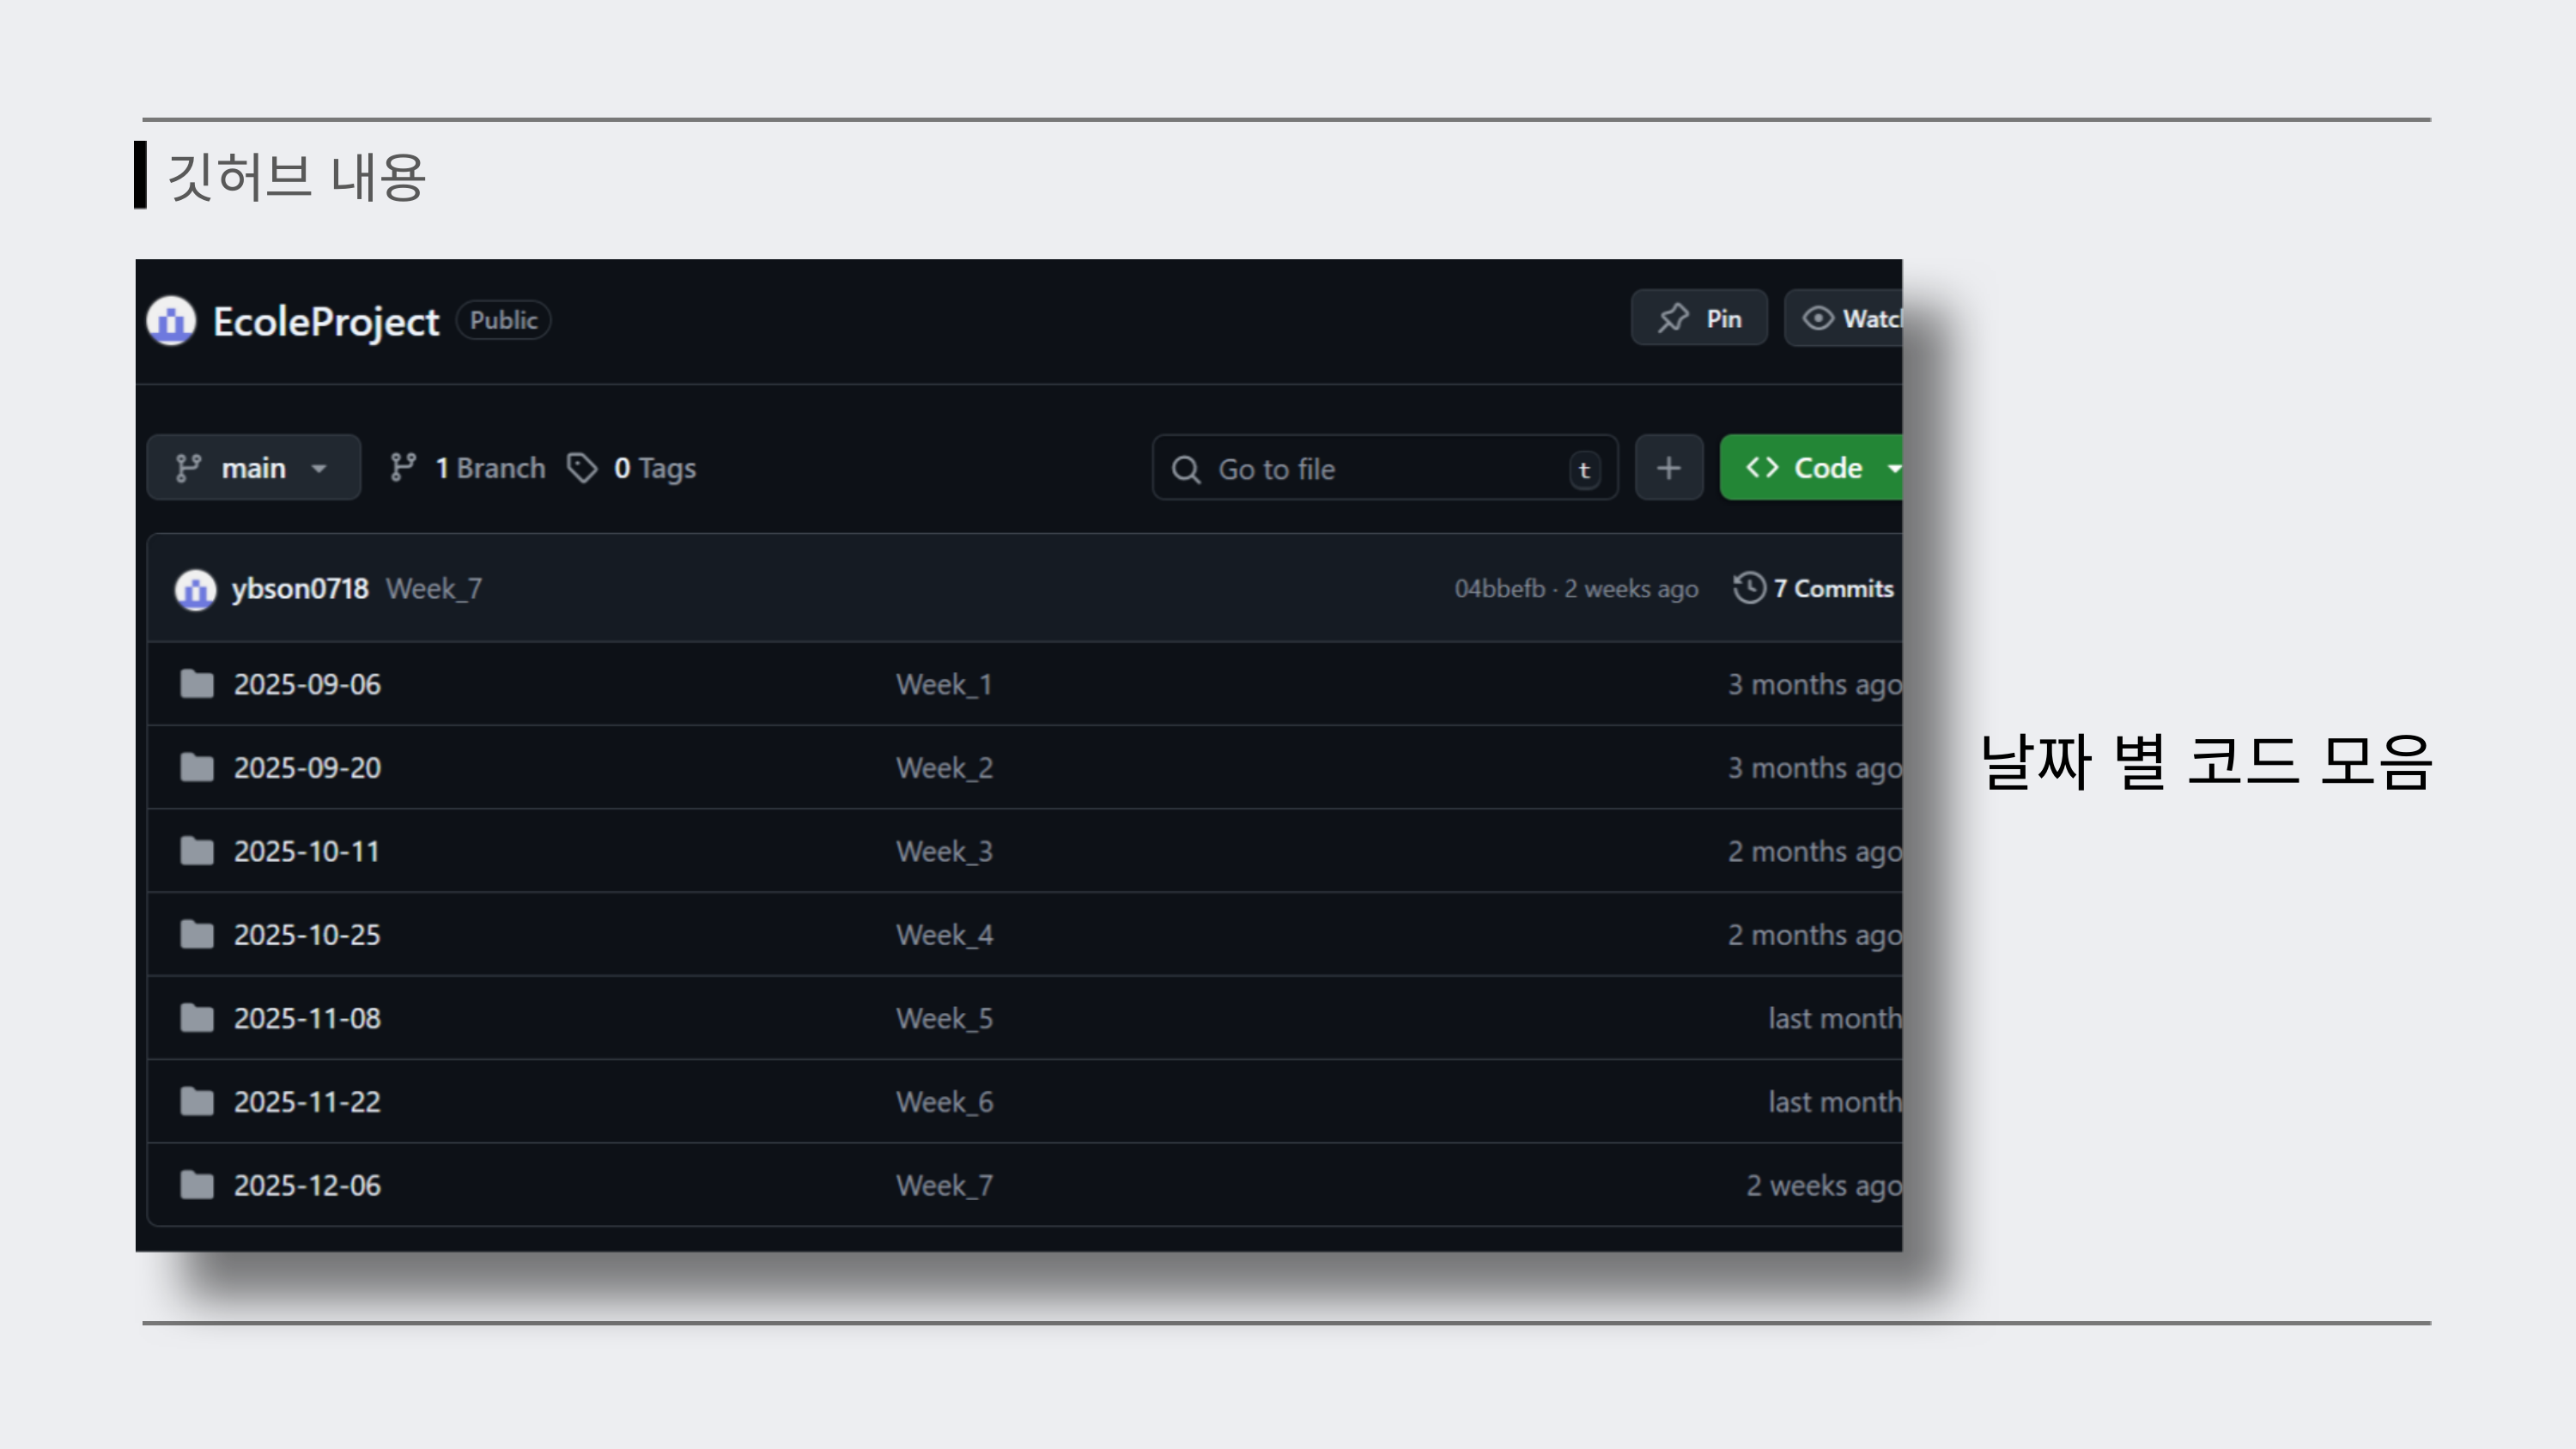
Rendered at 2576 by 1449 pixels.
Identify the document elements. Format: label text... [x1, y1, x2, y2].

text_box 깃허브 내용 [166, 139, 2451, 215]
picture [143, 118, 2432, 122]
text_box 날짜 별 코드 모음 [1978, 692, 2455, 780]
picture [133, 141, 148, 209]
picture [136, 258, 1904, 1252]
picture [143, 1321, 2432, 1325]
